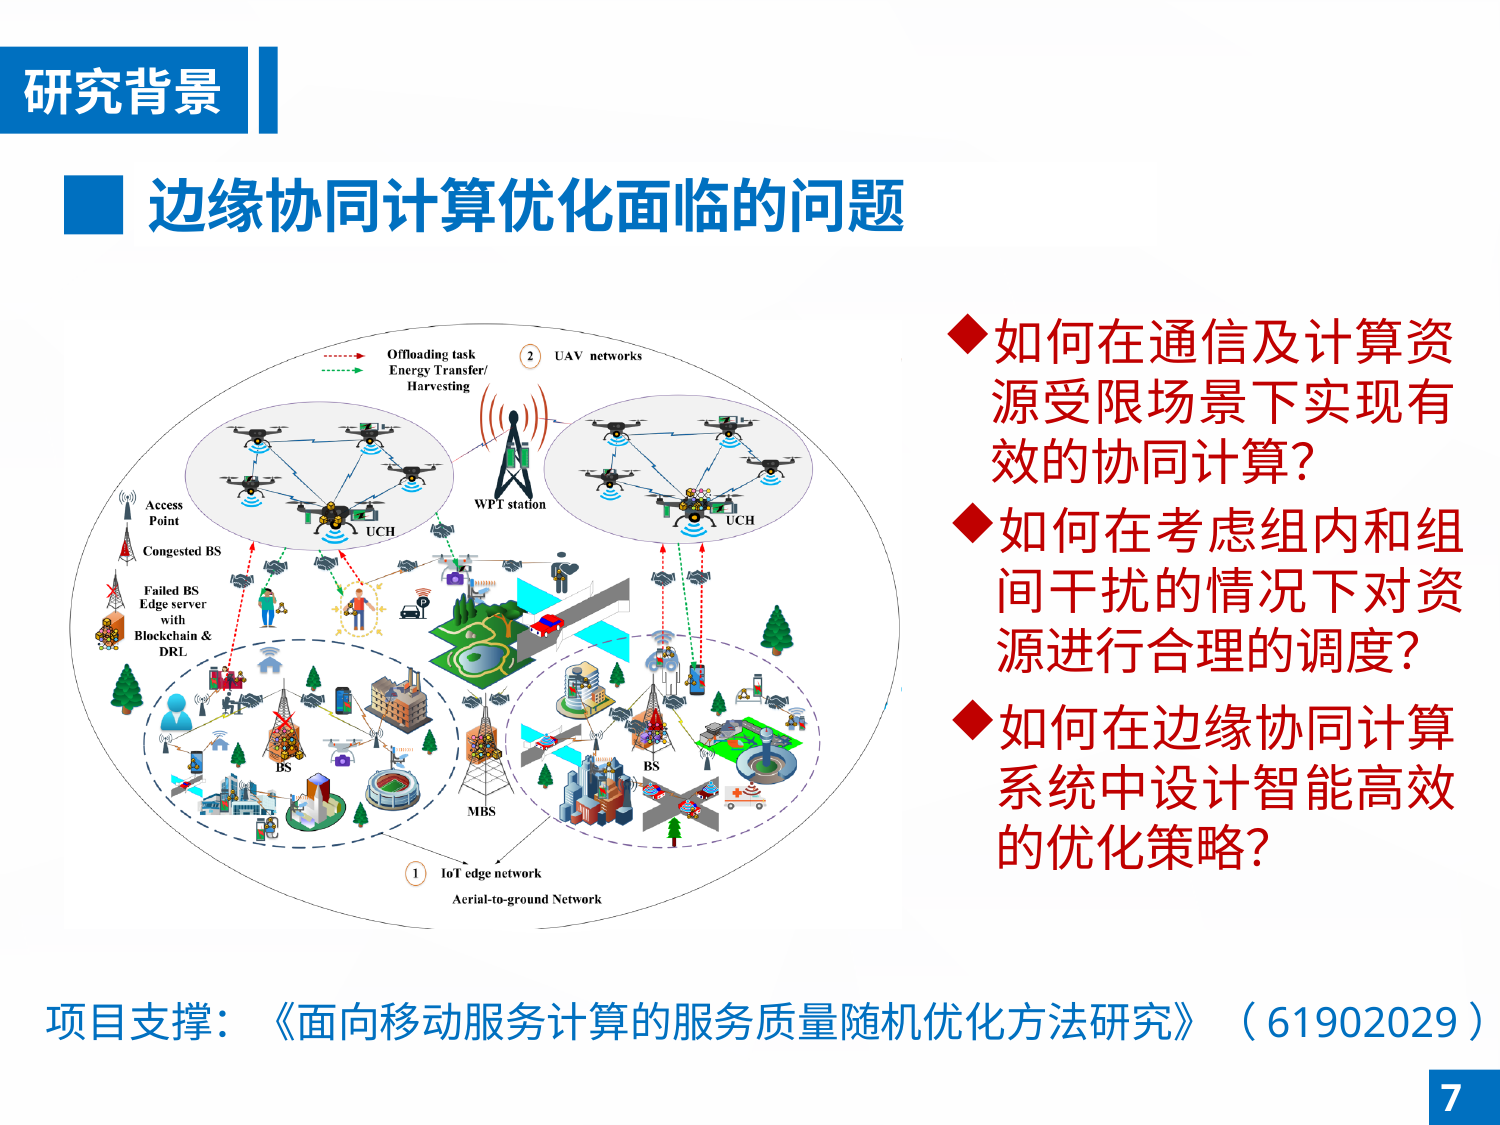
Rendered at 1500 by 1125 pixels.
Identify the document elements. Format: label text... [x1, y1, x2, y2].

text_box 如何在考虑组内和组间干扰的情况下对资源进行合理的调度？ [934, 491, 1481, 687]
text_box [0, 46, 278, 134]
text_box 如何在边缘协同计算系统中设计智能高效的优化策略？ [934, 688, 1472, 884]
text_box 项目支撑：《面向移动服务计算的服务质量随机优化方法研究》（61902029） [31, 962, 1500, 1053]
text_box 如何在通信及计算资源受限场景下实现有效的协同计算？ [929, 303, 1472, 498]
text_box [63, 320, 902, 929]
text_box 边缘协同计算优化面临的问题 [133, 161, 1157, 247]
text_box [63, 174, 124, 235]
